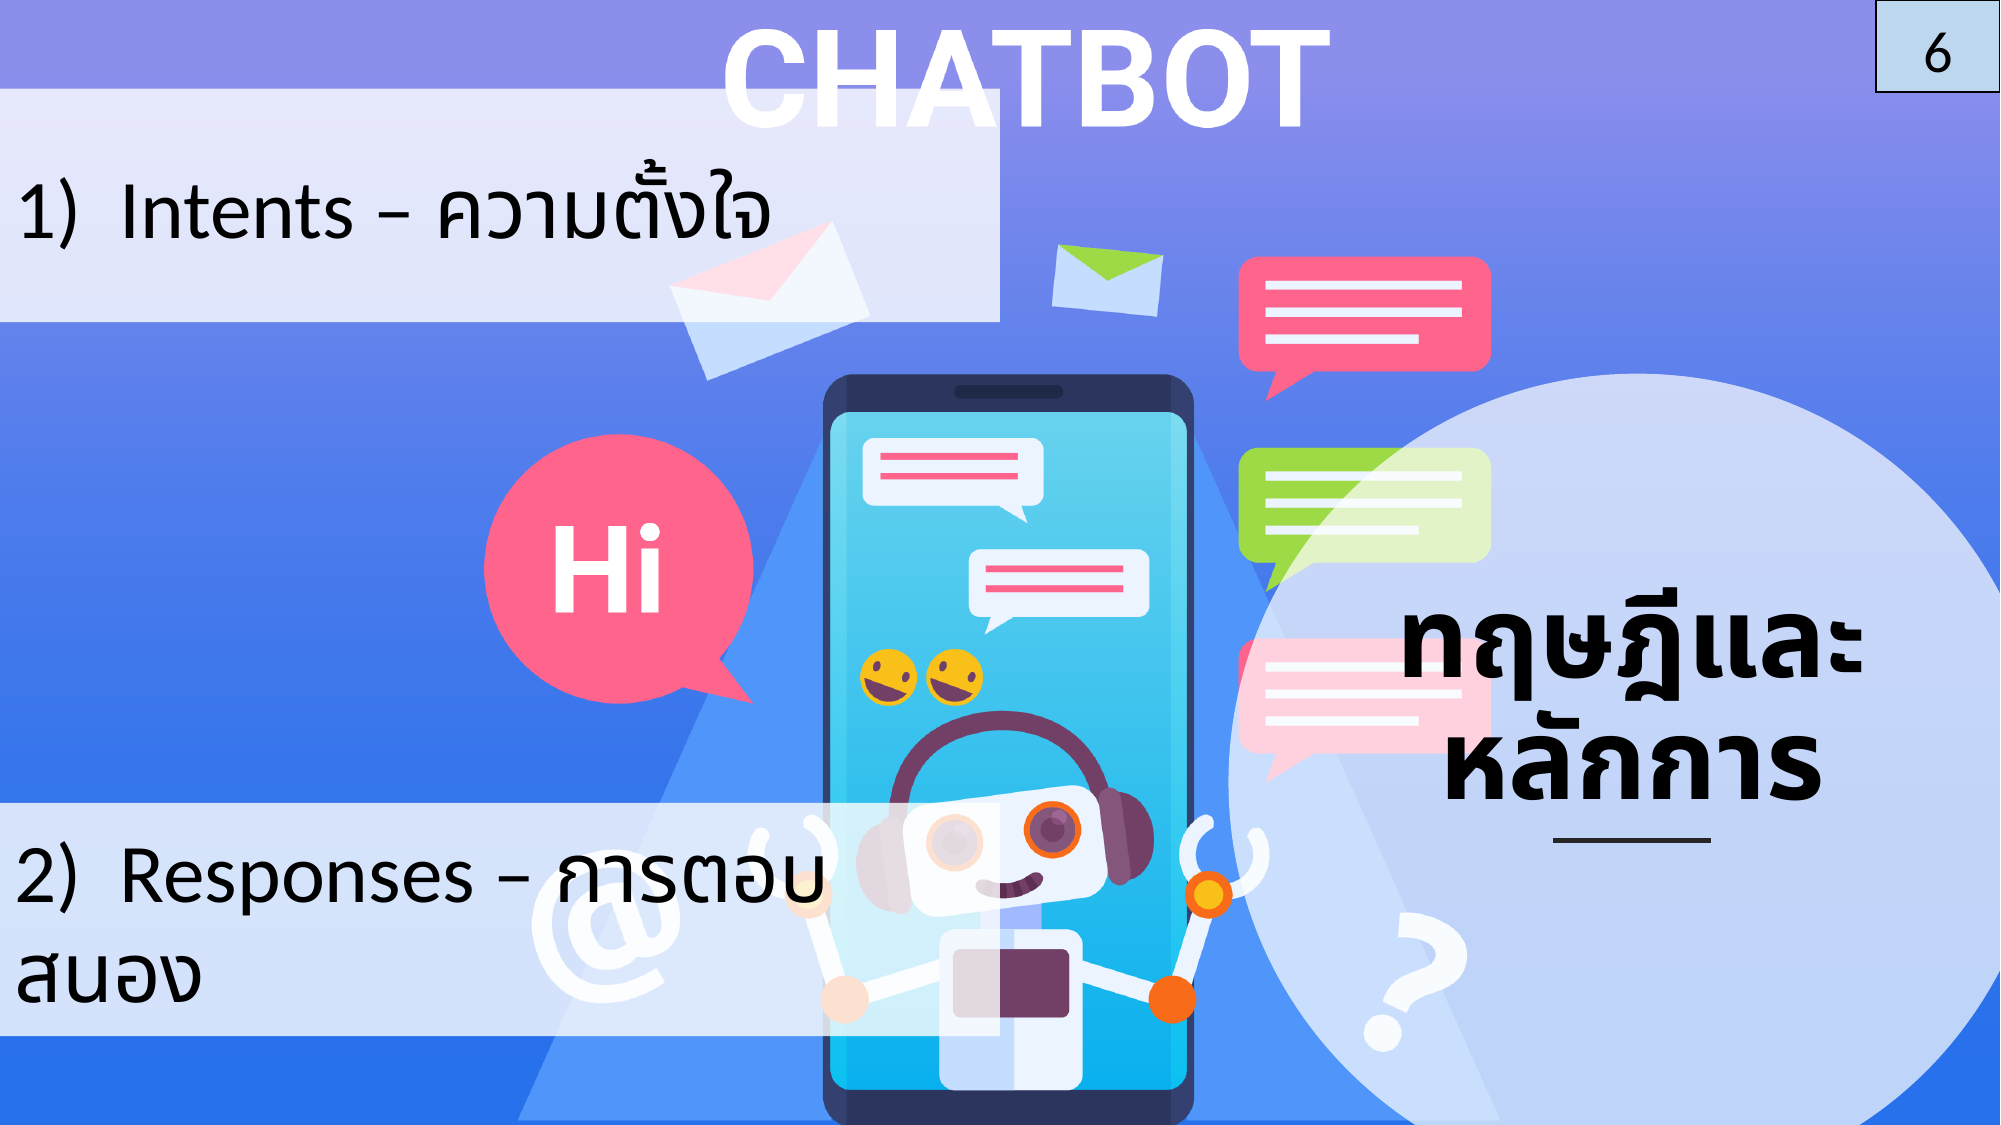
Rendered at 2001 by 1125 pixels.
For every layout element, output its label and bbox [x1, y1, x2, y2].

list [0, 0, 2000, 1125]
